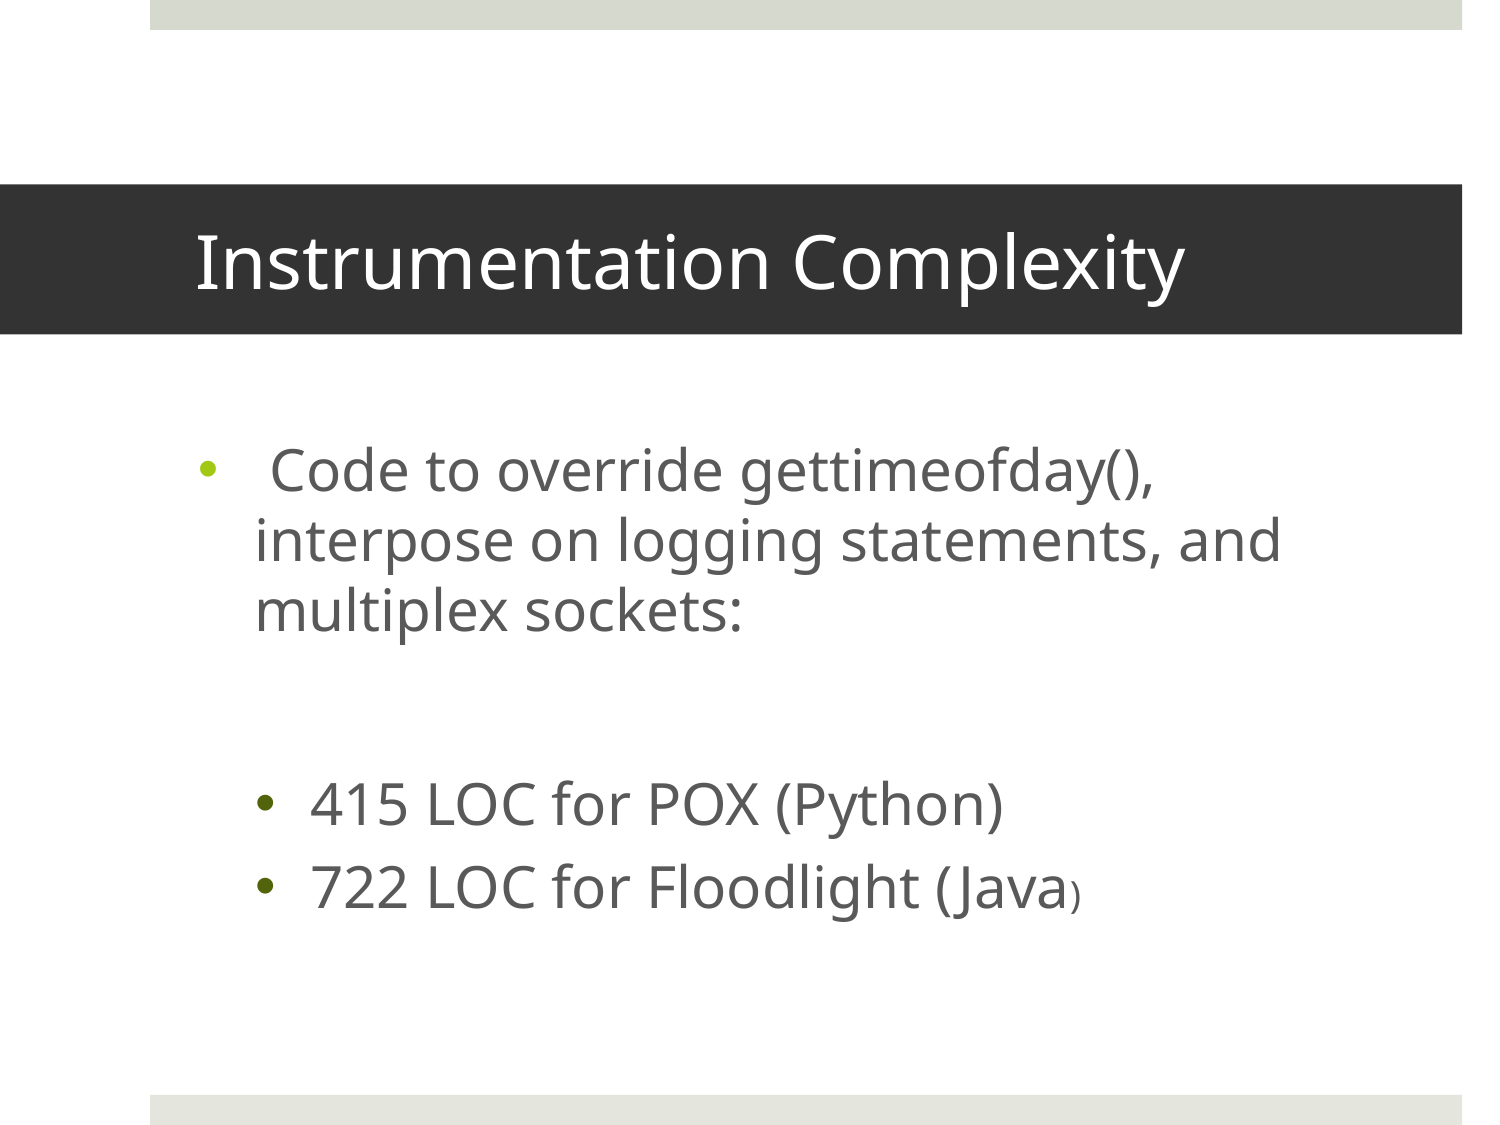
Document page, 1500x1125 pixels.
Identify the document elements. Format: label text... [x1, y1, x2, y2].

list Code to override gettimeofday(), interpose on logging statements, and multiplex sockets: 415 LOC for POX (Python) 722 LOC for Floodlight (Java) [182, 425, 1432, 1028]
title Instrumentation Complexity [0, 184, 1463, 335]
